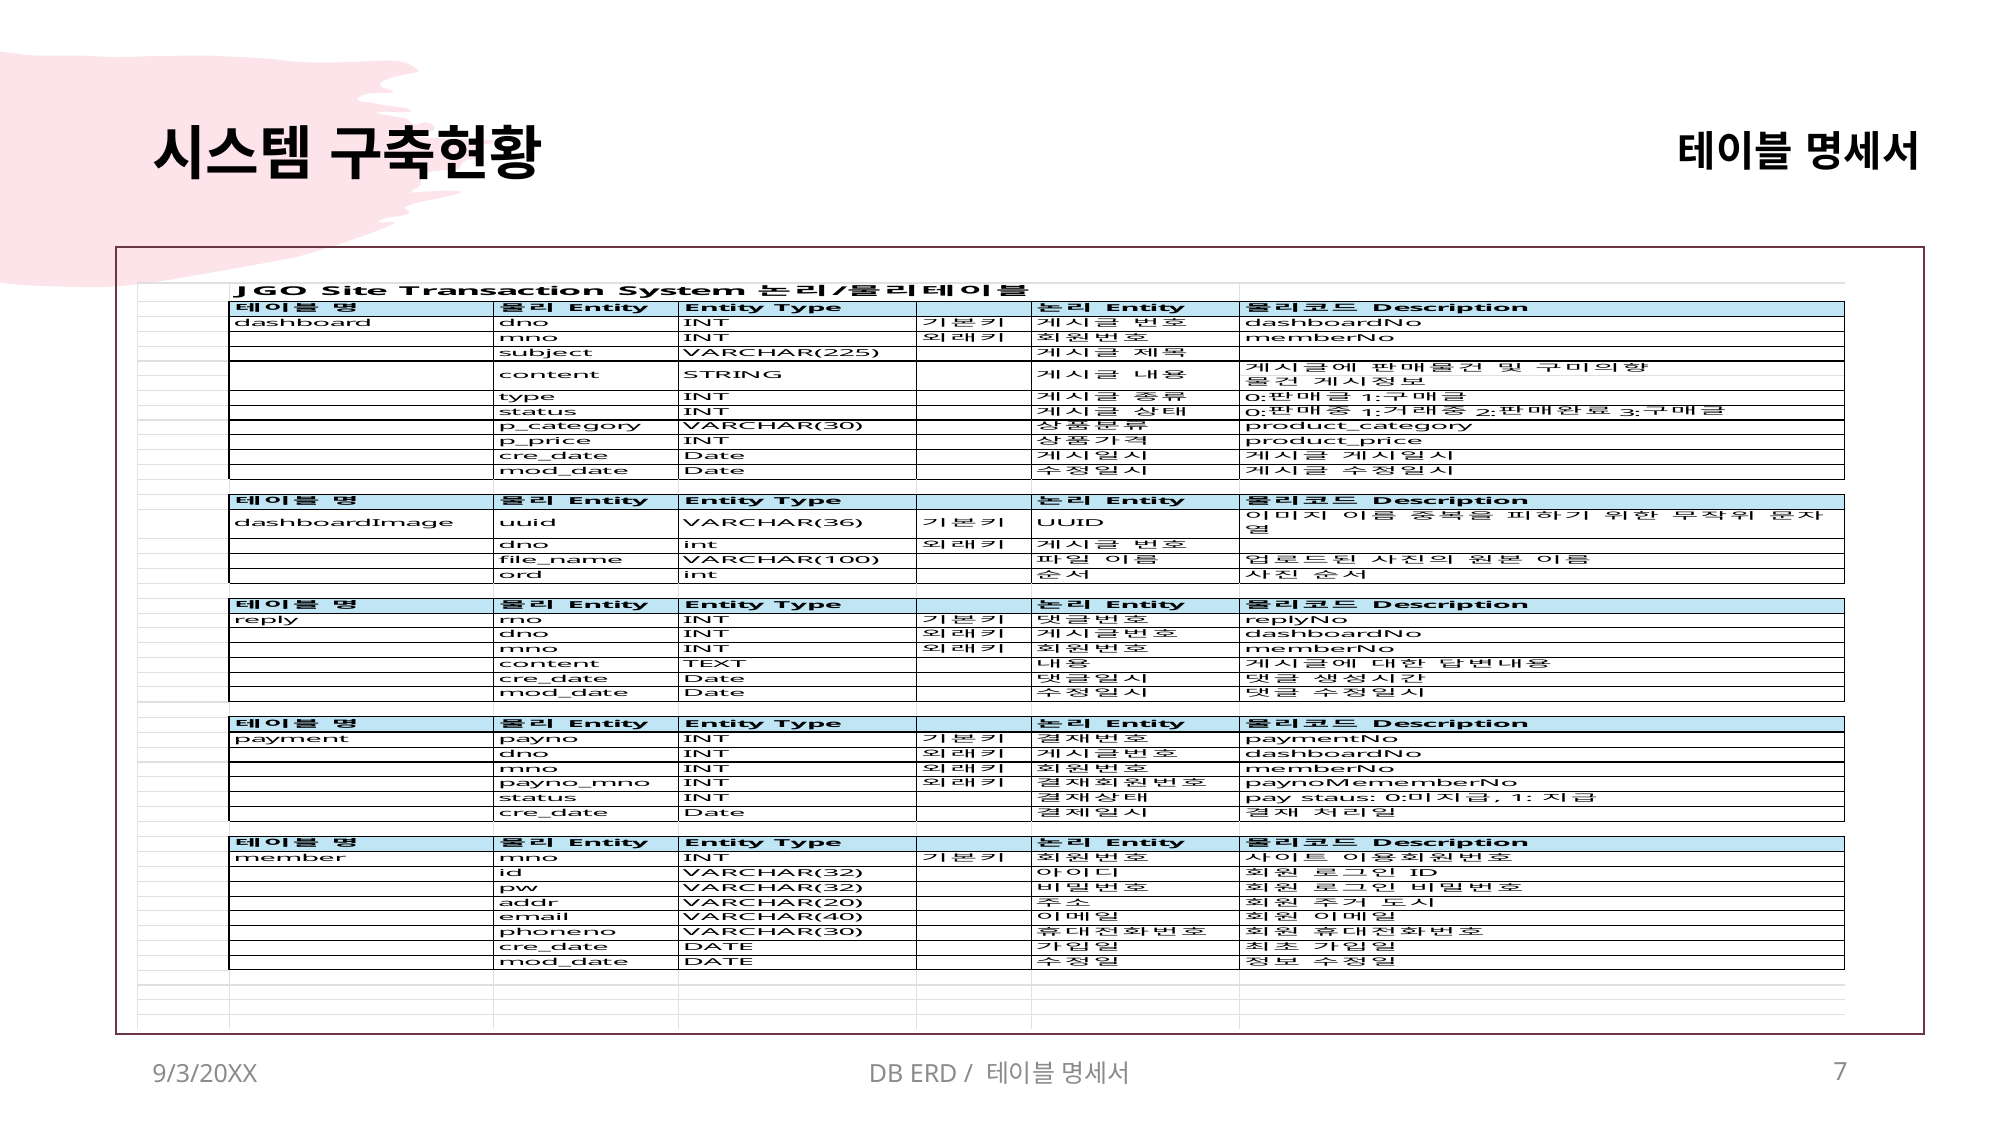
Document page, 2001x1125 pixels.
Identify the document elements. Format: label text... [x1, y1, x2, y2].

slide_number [137, 1042, 588, 1103]
text_box [115, 246, 1925, 1035]
slide_number 7 [1412, 1042, 1863, 1103]
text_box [137, 282, 1846, 1030]
footer DB ERD / 테이블 명세서 [662, 1042, 1338, 1103]
title 시스템 구축현황 [137, 47, 1000, 246]
list 테이블 명세서 [1504, 104, 1936, 196]
